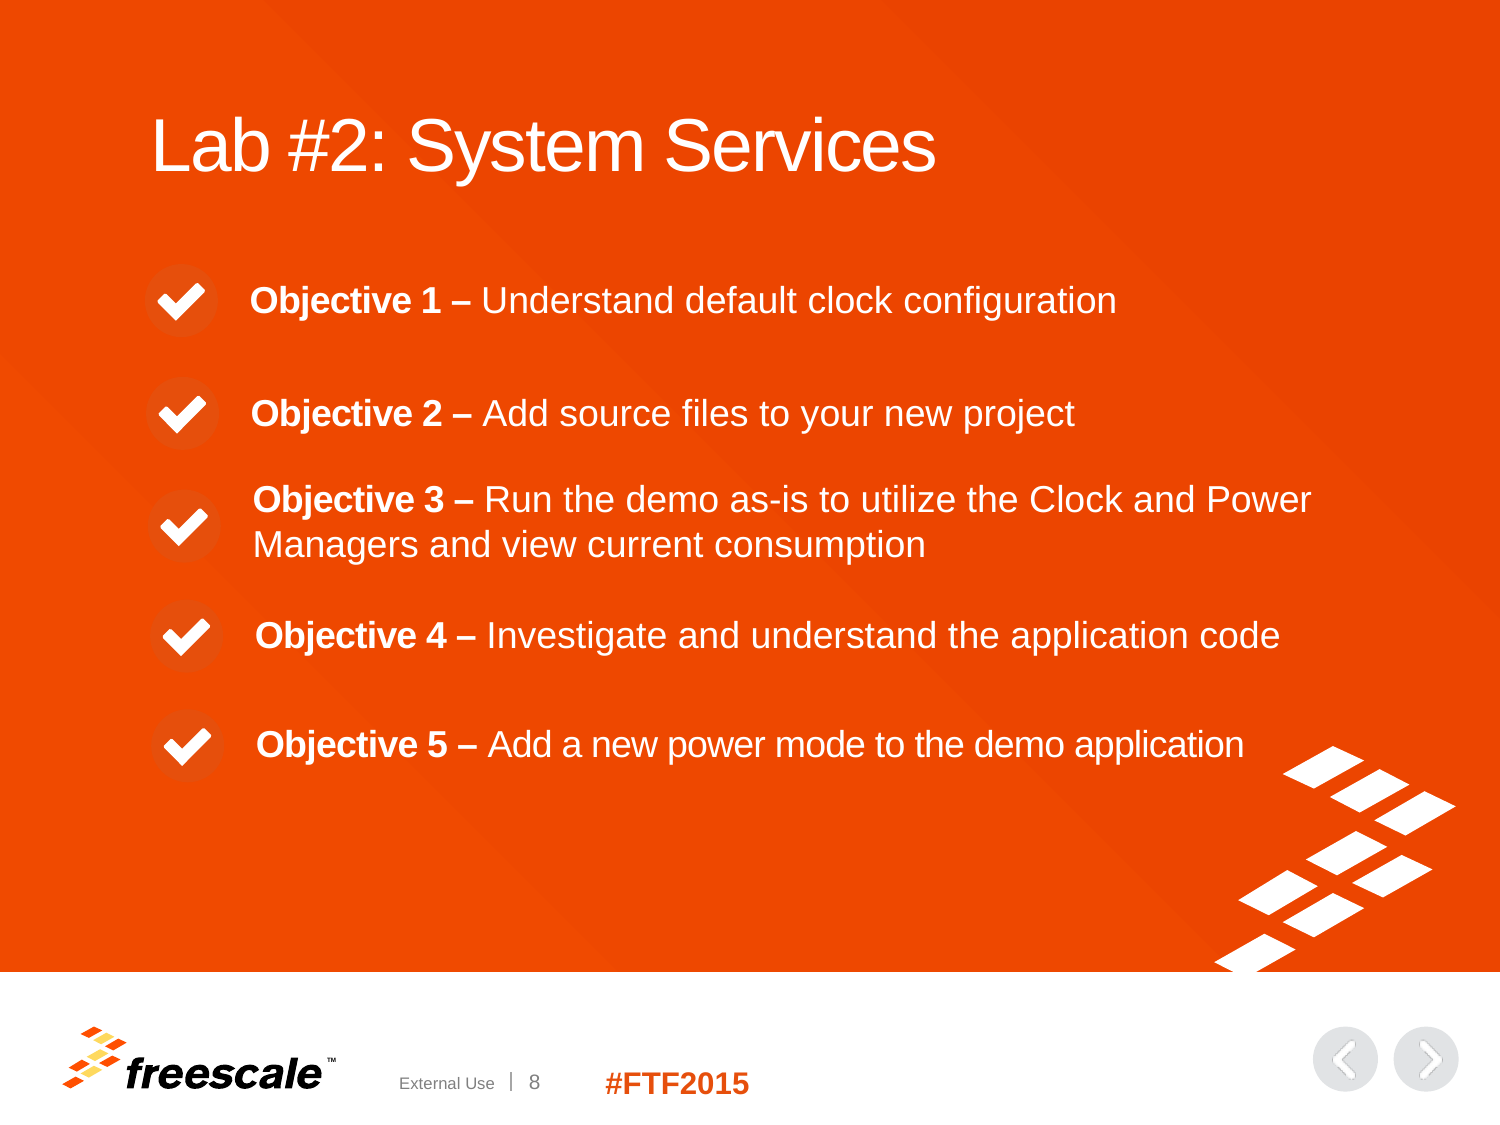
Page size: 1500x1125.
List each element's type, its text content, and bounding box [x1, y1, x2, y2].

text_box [145, 376, 220, 451]
text_box Objective 4 – Investigate and understand the application code [240, 603, 1454, 664]
text_box Objective 2 – Add source files to your new project [235, 381, 1450, 442]
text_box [144, 263, 219, 338]
title Lab #2: System Services [134, 88, 1350, 199]
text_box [150, 708, 225, 783]
text_box Objective 5 – Add a new power mode to the demo application [241, 713, 1455, 773]
picture [1316, 1032, 1376, 1088]
picture [1400, 1032, 1459, 1088]
text_box Objective 1 – Understand default clock configuration [234, 268, 1449, 329]
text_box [149, 599, 224, 673]
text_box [147, 489, 222, 563]
text_box Objective 3 – Run the demo as-is to utilize the Clock and Power Managers and view current consumption [237, 467, 1452, 573]
